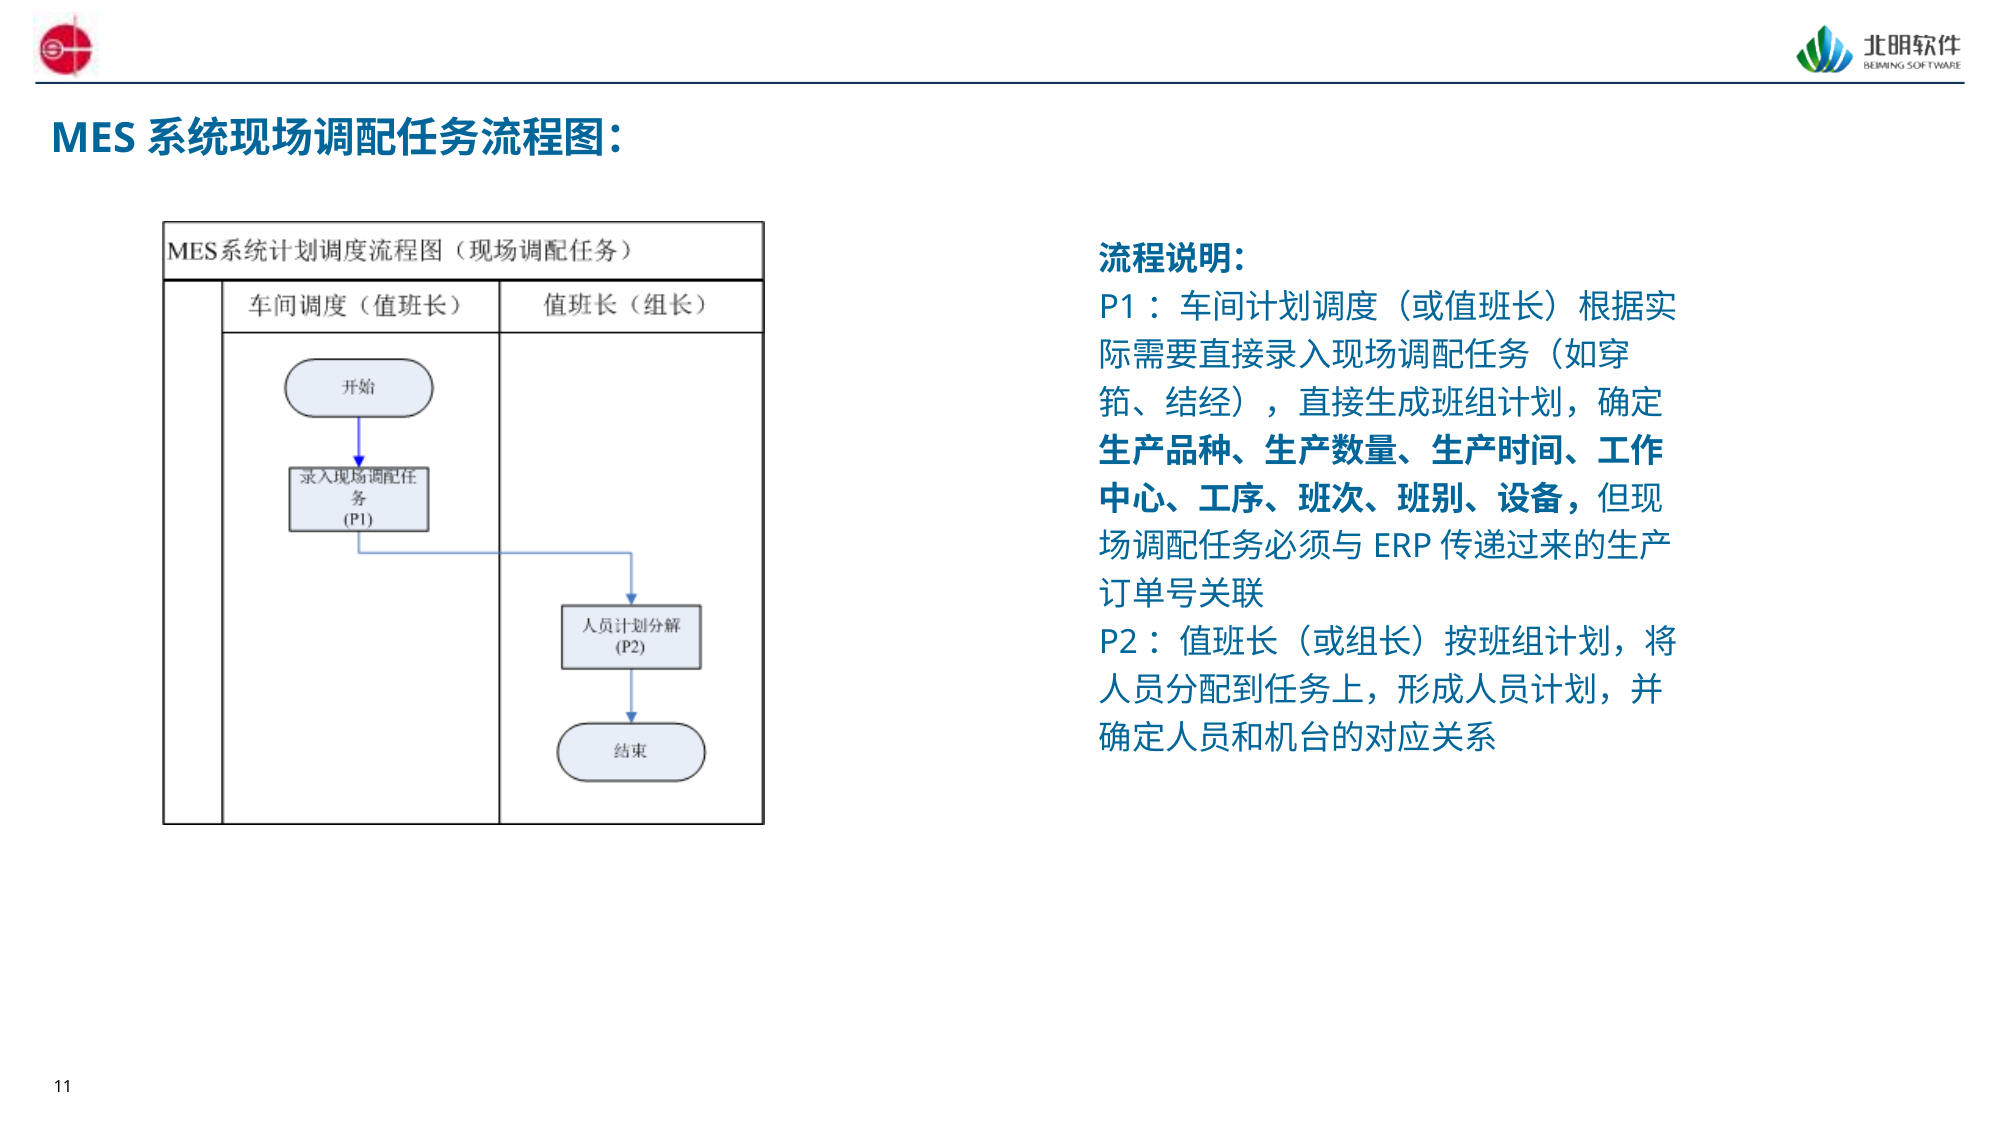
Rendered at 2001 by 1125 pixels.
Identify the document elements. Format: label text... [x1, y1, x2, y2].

text_box MES系统现场调配任务流程图： [35, 103, 1965, 218]
picture [1795, 22, 1965, 78]
picture [33, 12, 99, 81]
picture [162, 221, 765, 826]
title 流程说明： P1：车间计划调度（或值班长）根据实际需要直接录入现场调配任务（如穿筘、结经），直接生成班组计划，确定生产品种、生产数量、生产时间、工作中心、工序、班次、班别、设备，但现场调配任务必须与ERP传递过来的生产订单号关联 P2：值班长（或组长）按班组计划，将人员分配到任务上，形成人员计划，并确定人员和机台的对应关系 [1084, 221, 1711, 774]
